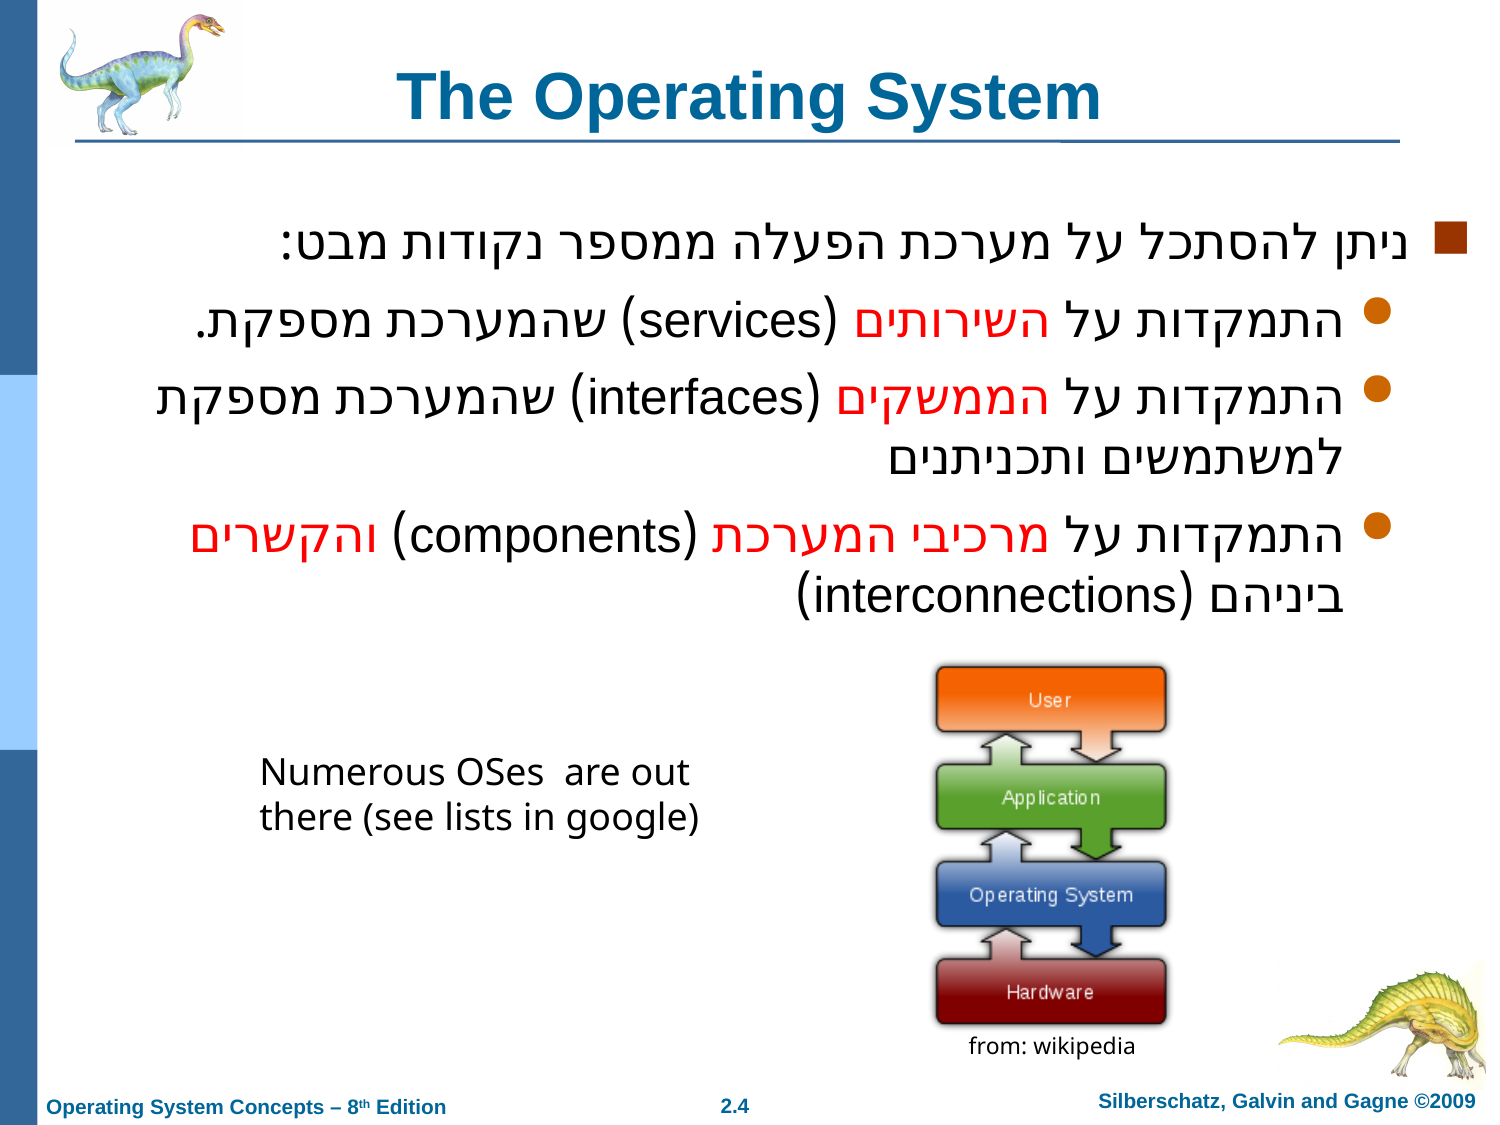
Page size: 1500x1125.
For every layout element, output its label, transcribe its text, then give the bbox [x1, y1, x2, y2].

list ניתן להסתכל על מערכת הפעלה ממספר נקודות מבט: התמקדות על השירותים (services) שהמערכת מספקת. התמקדות על הממשקים (interfaces) שהמערכת מספקת למשתמשים ותכניתנים התמקדות על מרכיבי המערכת (components) והקשרים ביניהם (interconnections) [132, 202, 1483, 946]
picture [1275, 959, 1486, 1090]
picture [922, 654, 1181, 1037]
title The Operating System [75, 45, 1425, 141]
picture [46, 0, 243, 149]
text_box Numerous OSes are out there (see lists in google) [244, 740, 785, 846]
text_box from: wikipedia [954, 1046, 1152, 1067]
